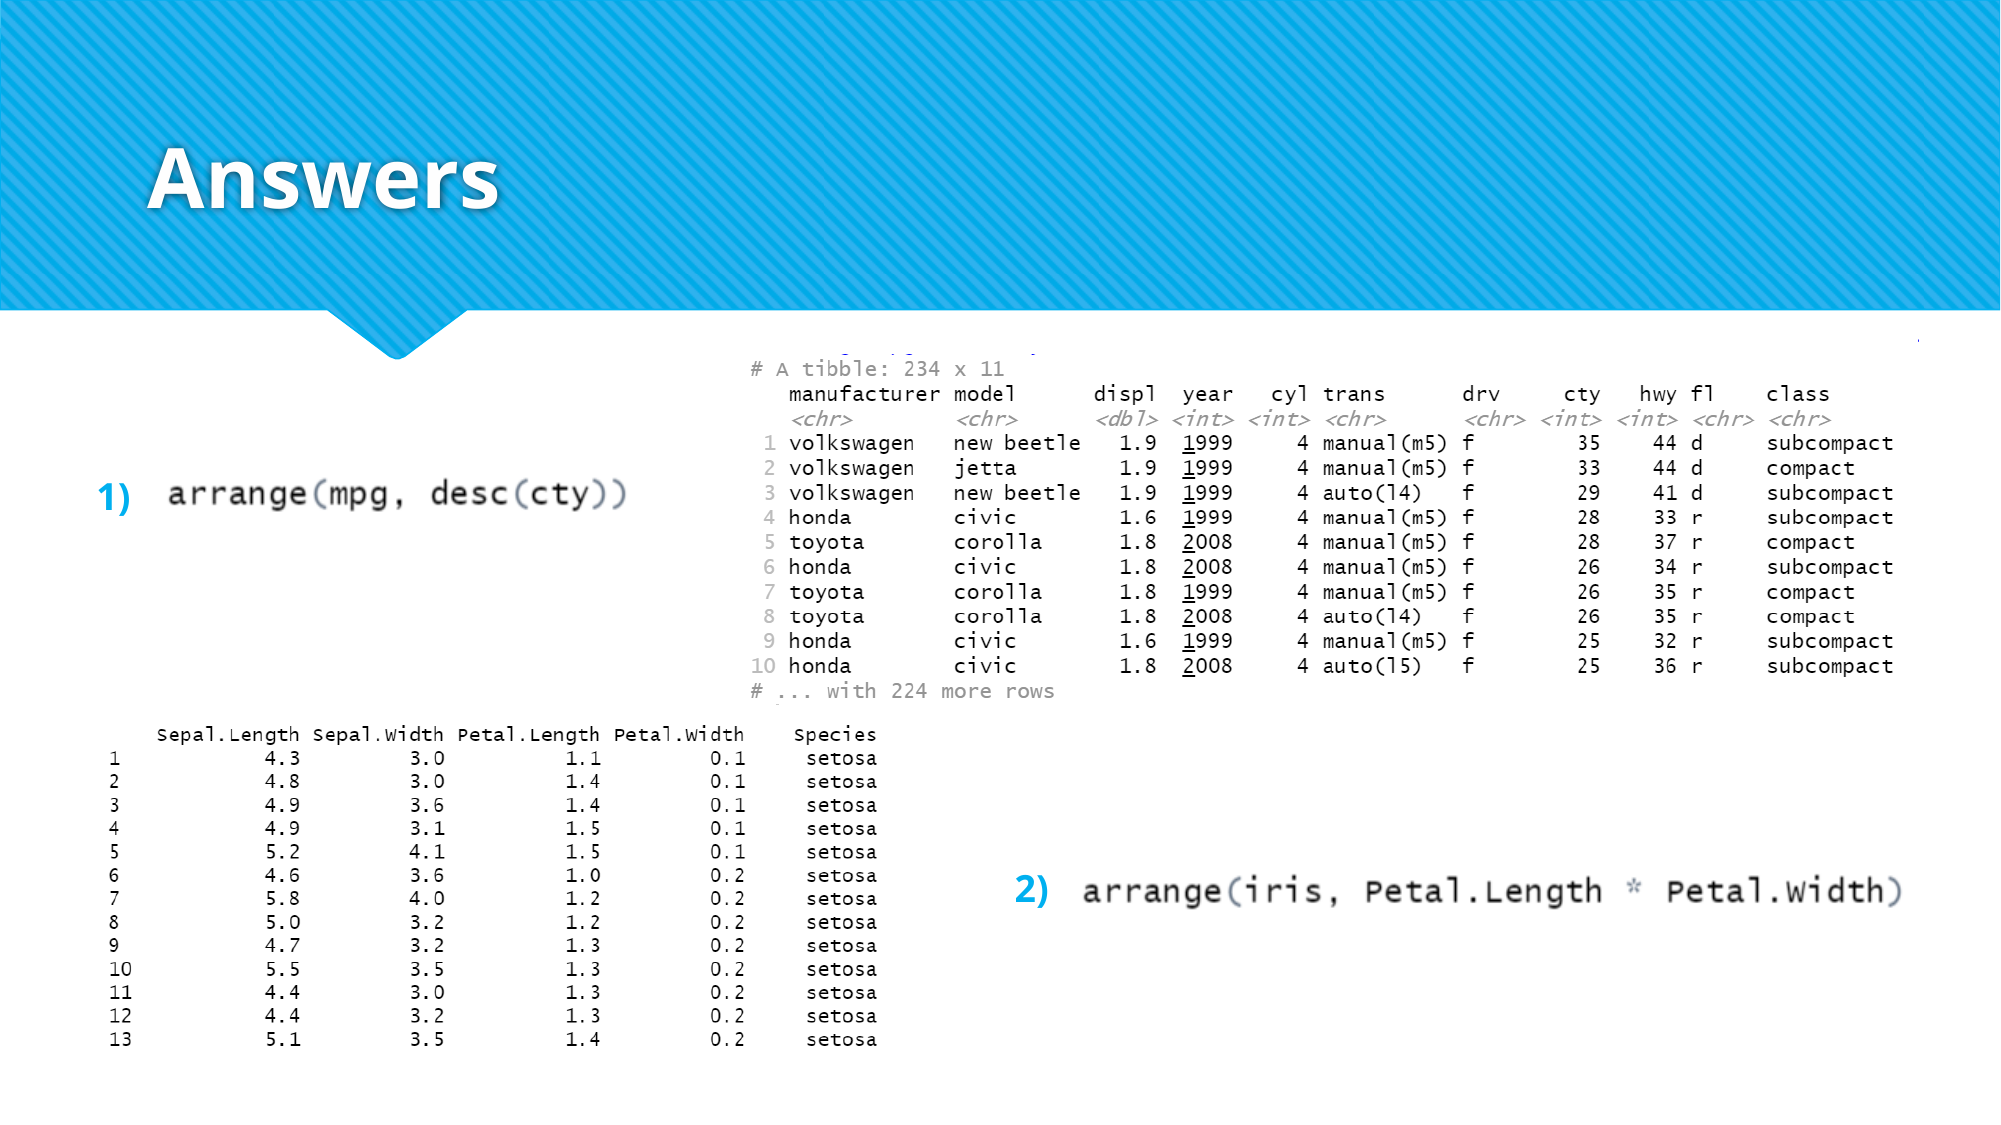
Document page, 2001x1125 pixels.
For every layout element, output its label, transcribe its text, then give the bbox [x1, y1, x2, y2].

text_box 2) [999, 857, 1079, 918]
title Answers [132, 73, 1868, 233]
picture [160, 467, 638, 527]
picture [1078, 868, 1919, 919]
picture [744, 338, 1919, 713]
text_box 1) [81, 465, 161, 525]
picture [101, 724, 887, 1052]
